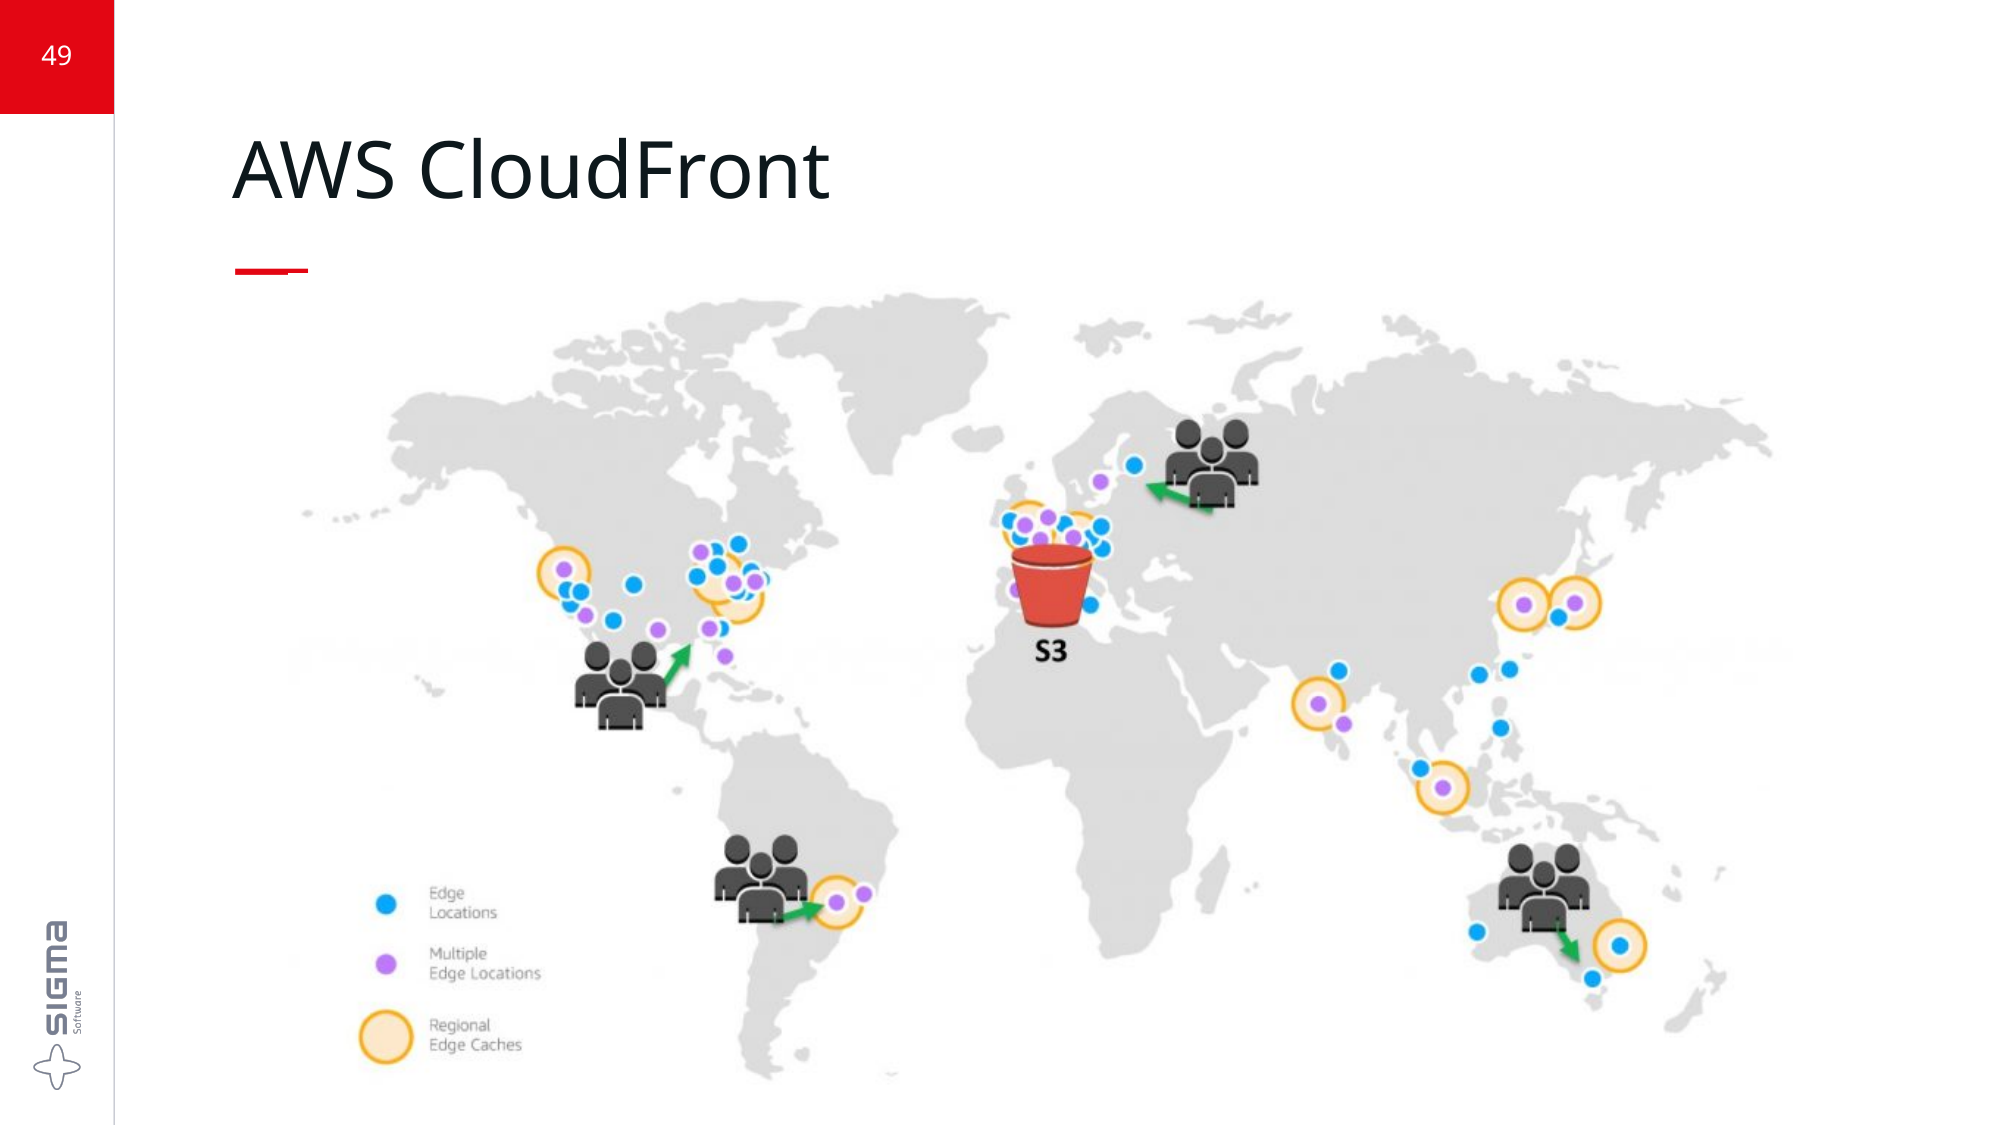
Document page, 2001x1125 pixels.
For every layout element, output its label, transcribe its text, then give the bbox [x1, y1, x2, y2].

title AWS CloudFront — [232, 119, 1886, 312]
slide_number 49 [0, 0, 114, 114]
picture [34, 922, 81, 1090]
picture [288, 273, 1793, 1095]
